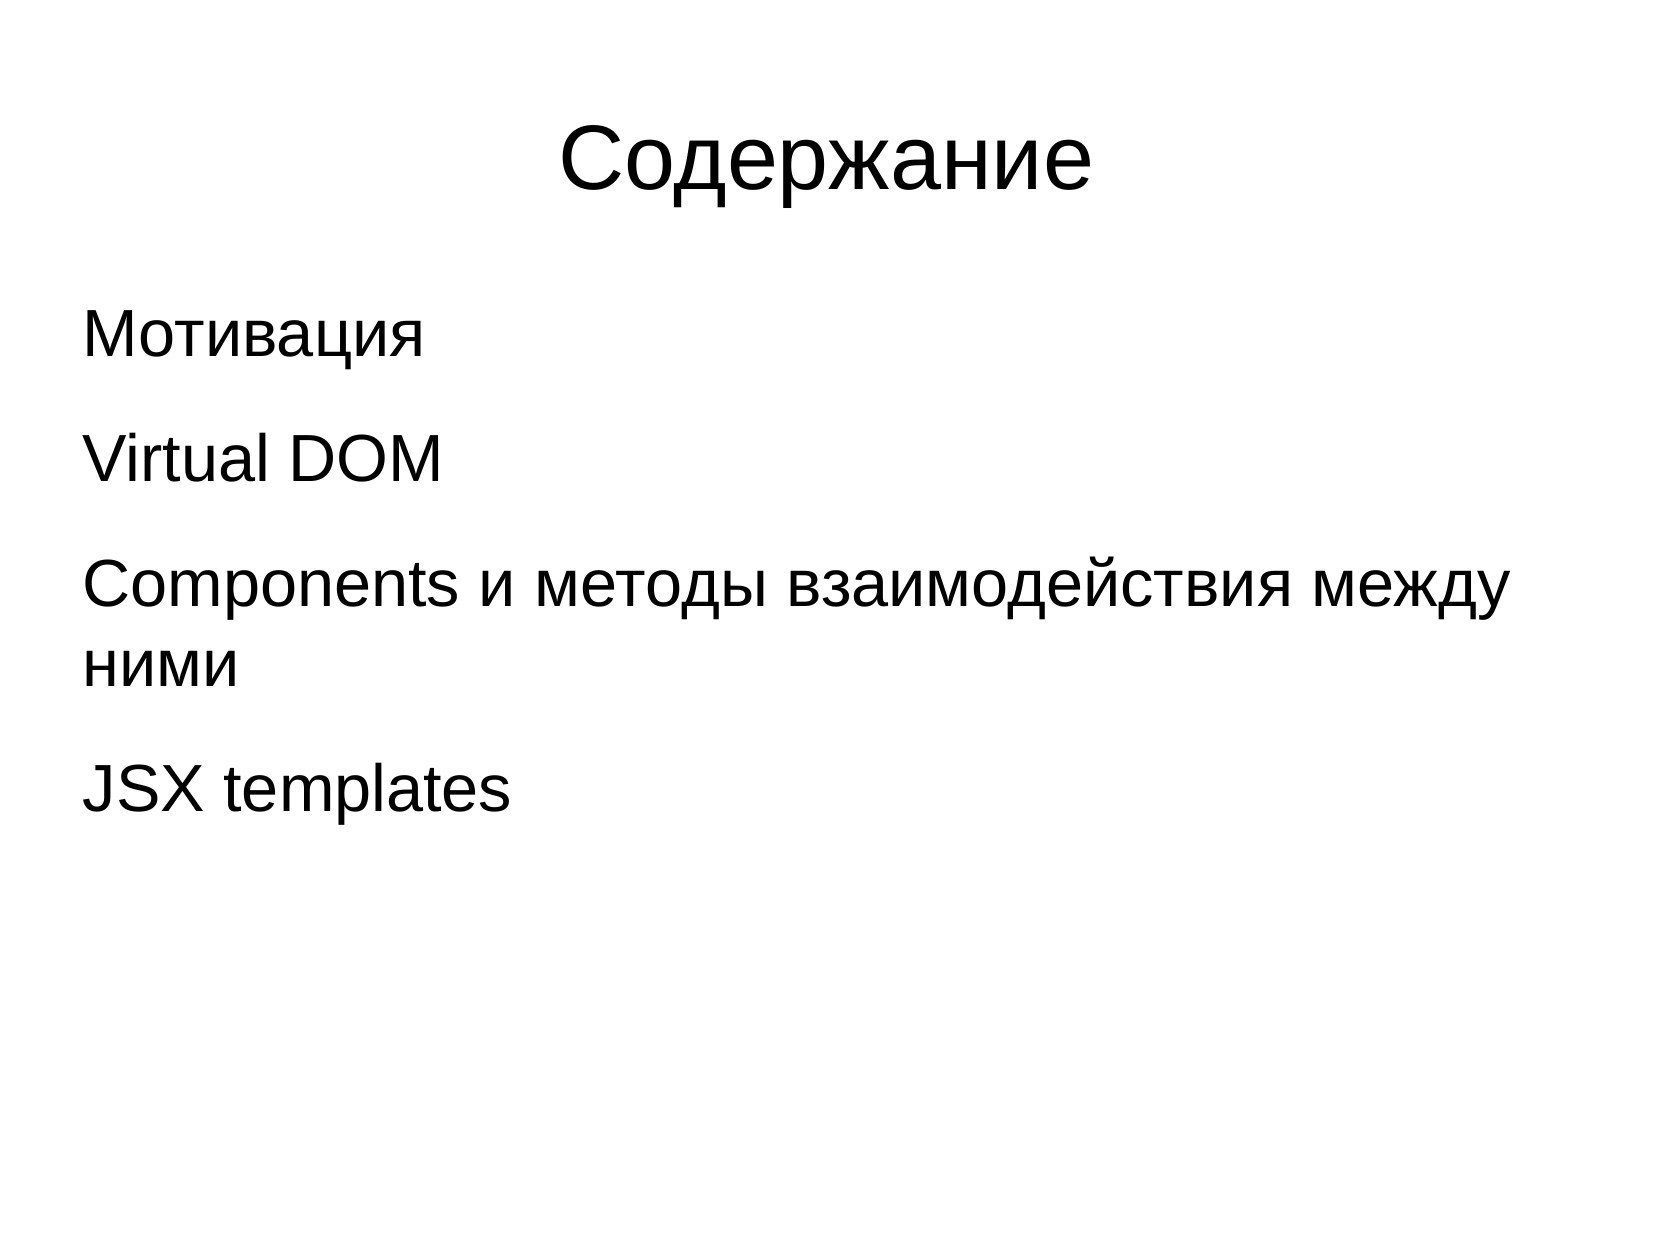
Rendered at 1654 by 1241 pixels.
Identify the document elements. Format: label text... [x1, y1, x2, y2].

text_box Содержание [82, 49, 1571, 257]
text_box Мотивация Virtual DOM Components и методы взаимодействия между ними JSX templates [82, 290, 1571, 1010]
